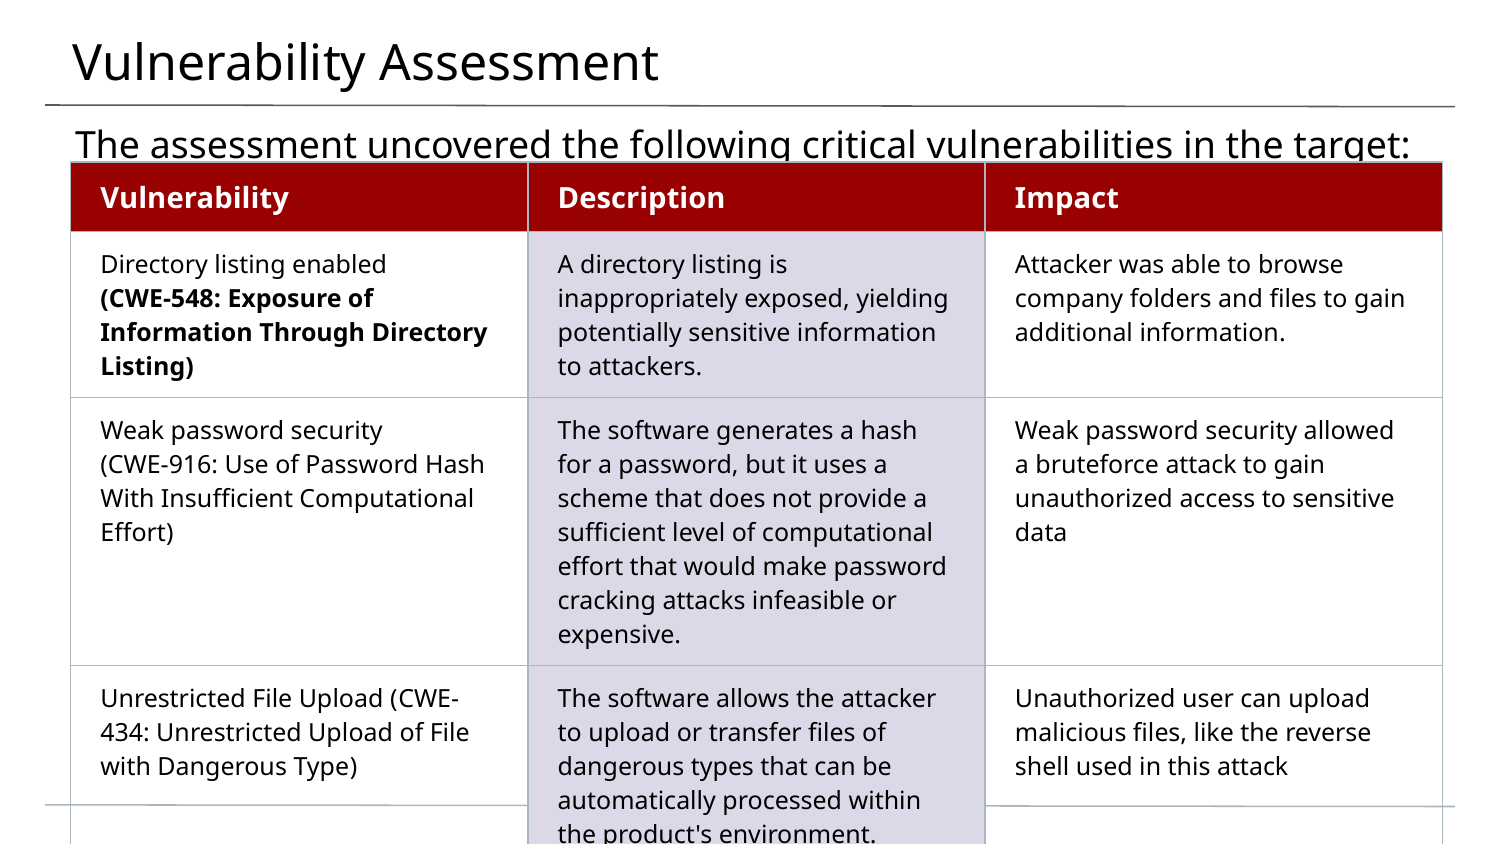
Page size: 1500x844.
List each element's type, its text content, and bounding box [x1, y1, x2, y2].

table_cell A directory listing is inappropriately exposed, yielding potentially sensitive information to attackers. [529, 232, 984, 397]
table_cell Weak password security (CWE-916: Use of Password Hash With Insufficient Computational Effort) [71, 398, 527, 665]
table_header Impact [986, 163, 1442, 231]
subtitle The assessment uncovered the following critical vulnerabilities in the target: [0, 106, 1500, 166]
table_cell The software allows the attacker to upload or transfer files of dangerous types that can be automatically processed within the product's environment. [529, 666, 984, 844]
table_cell The software generates a hash for a password, but it uses a scheme that does not provide a sufficient level of computational effort that would make password cracking attacks infeasible or expensive. [529, 398, 984, 665]
table_cell Weak password security allowed a bruteforce attack to gain unauthorized access to sensitive data [986, 398, 1442, 665]
table_cell Attacker was able to browse company folders and files to gain additional information. [986, 232, 1442, 397]
table_cell Unauthorized user can upload malicious files, like the reverse shell used in this attack [986, 666, 1442, 844]
title Vulnerability Assessment [0, 0, 1500, 88]
table_header Vulnerability [71, 163, 527, 231]
table_cell Directory listing enabled (CWE-548: Exposure of Information Through Directory Listing) [71, 232, 527, 397]
table_header Description [529, 163, 984, 231]
table_cell Unrestricted File Upload (CWE-434: Unrestricted Upload of File with Dangerous Type) [71, 666, 527, 844]
